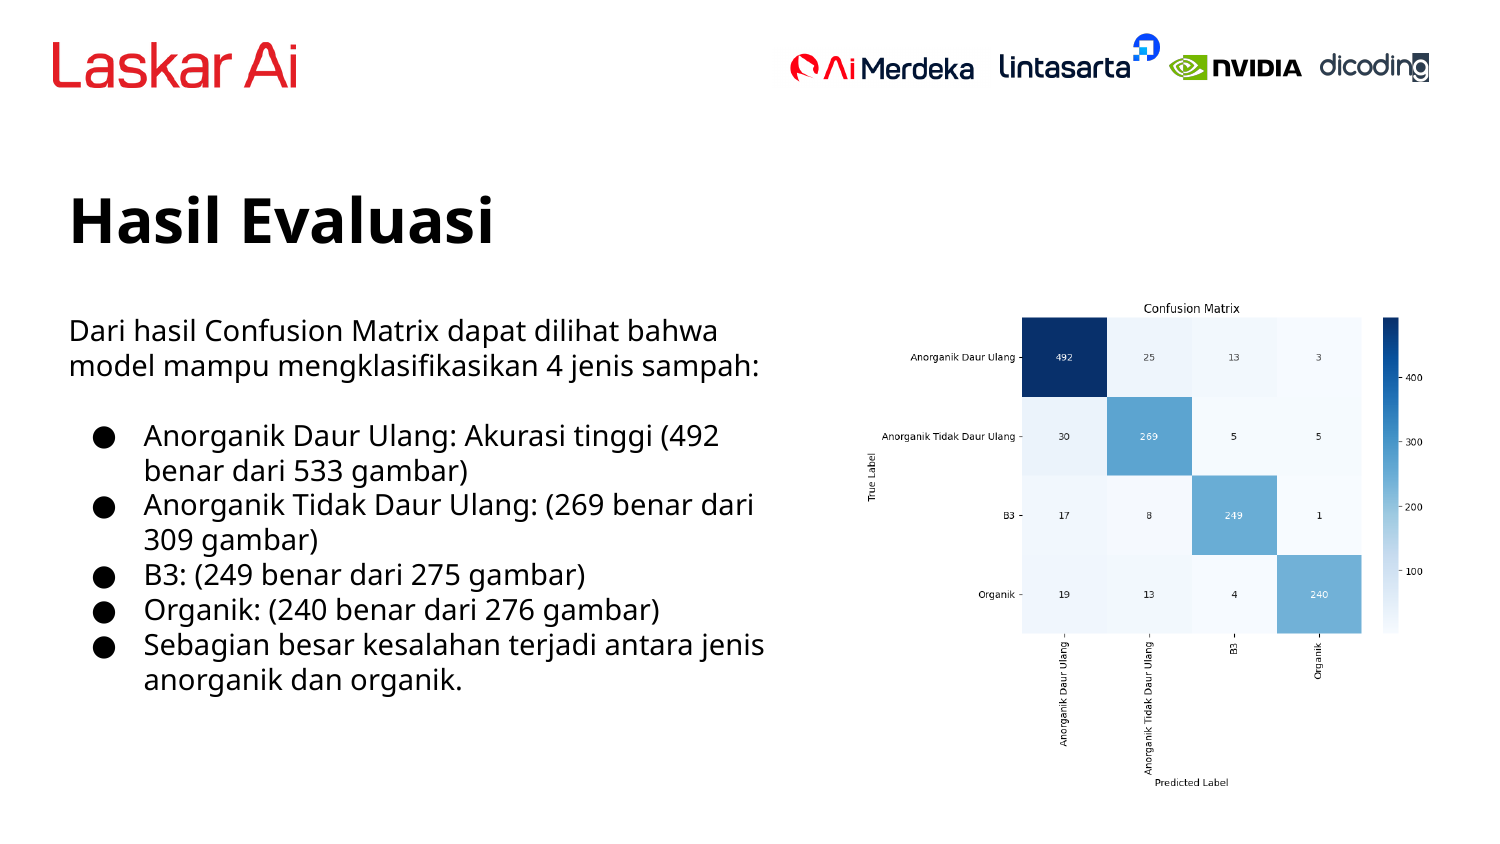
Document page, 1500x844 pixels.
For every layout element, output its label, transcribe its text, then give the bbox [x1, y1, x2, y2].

picture [1168, 1, 1302, 135]
subtitle Dari hasil Confusion Matrix dapat dilihat bahwa model mampu mengklasifikasikan 4 jenis sampah: Anorganik Daur Ulang: Akurasi tinggi (492 benar dari 533 gambar) Anorganik Tidak Daur Ulang: (269 benar dari 309 gambar) B3: (249 benar dari 275 gambar) Organik: (240 benar dari 276 gambar) Sebagian besar kesalahan terjadi antara jenis anorganik dan organik. [53, 296, 790, 776]
picture [861, 296, 1429, 794]
picture [53, 42, 296, 88]
title Hasil Evaluasi [53, 149, 1308, 297]
picture [1319, 53, 1429, 82]
picture [772, 47, 991, 88]
picture [999, 26, 1160, 98]
